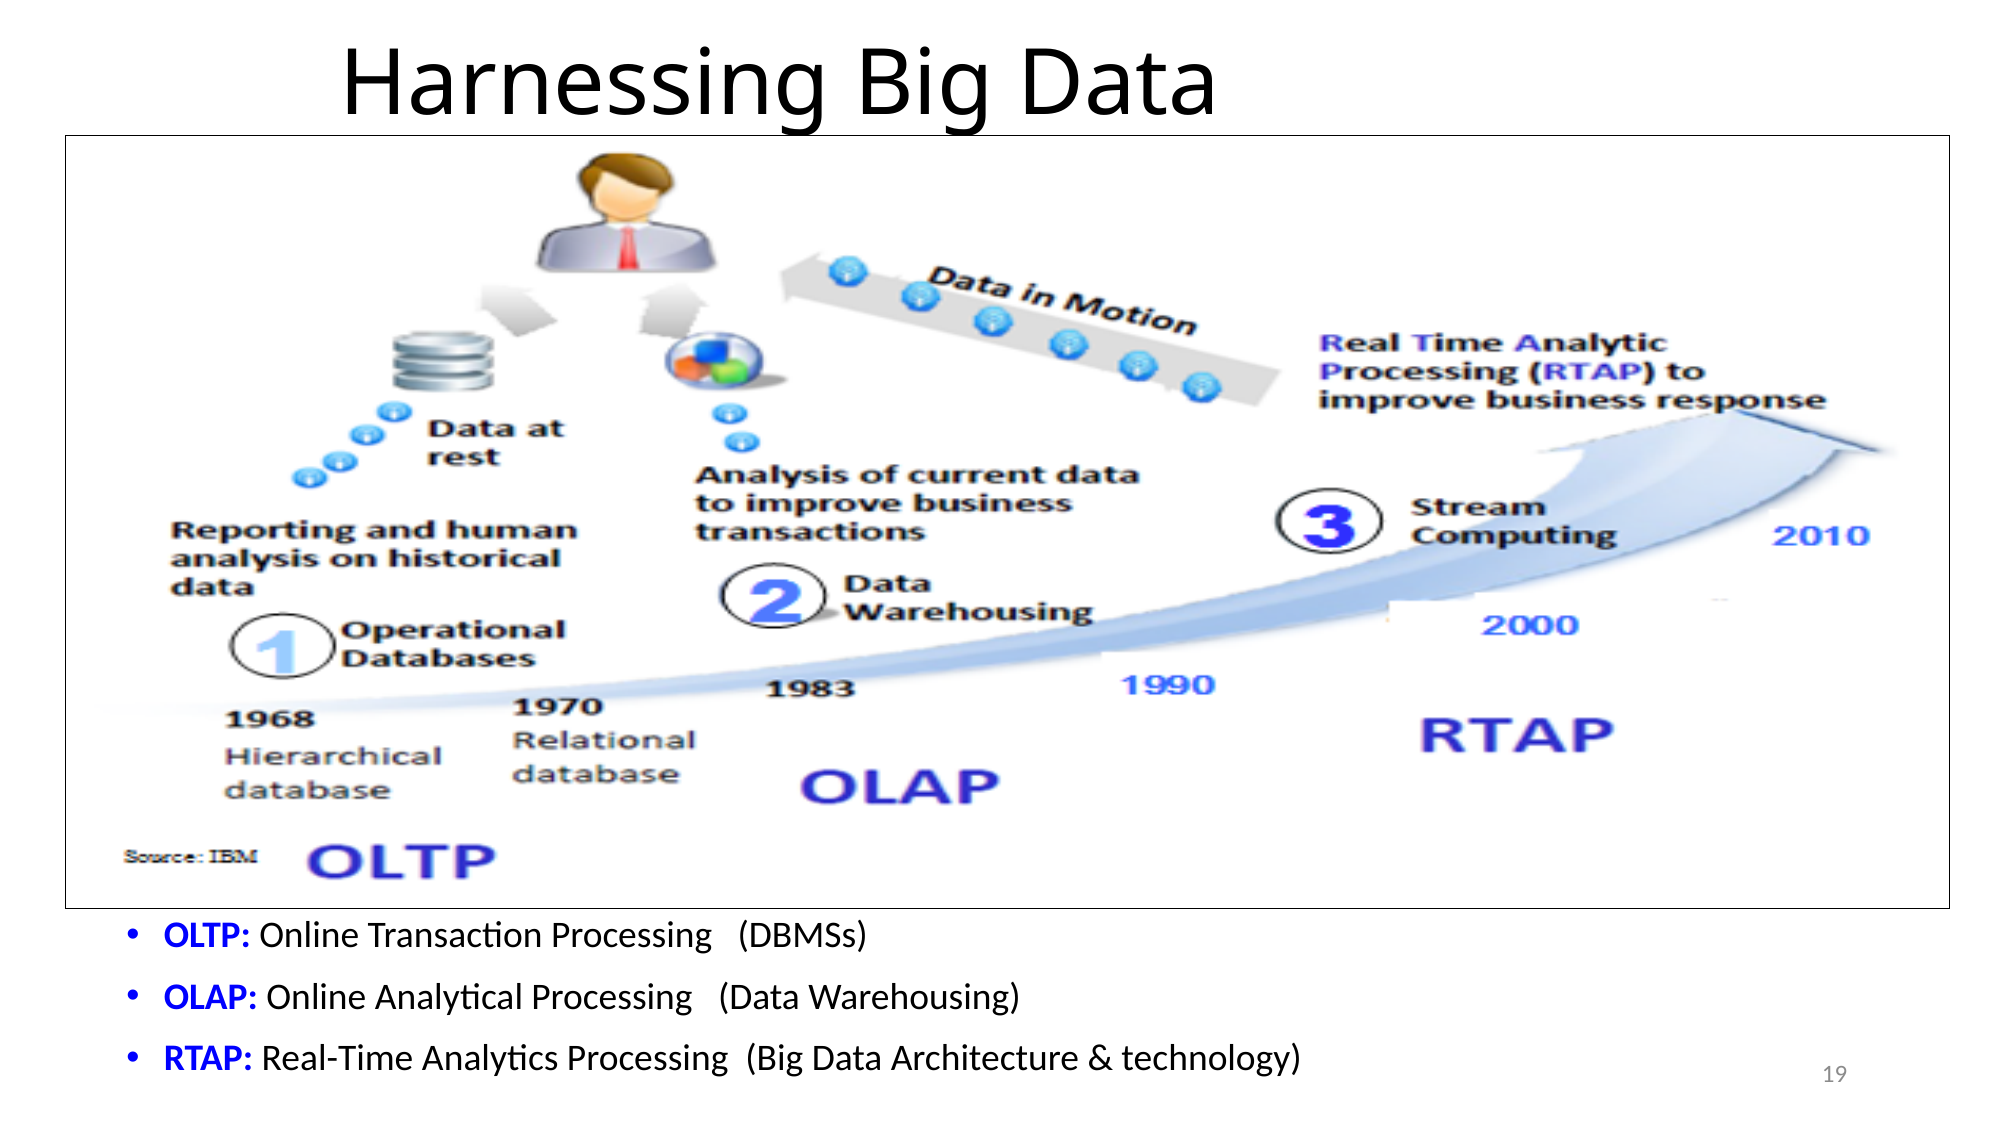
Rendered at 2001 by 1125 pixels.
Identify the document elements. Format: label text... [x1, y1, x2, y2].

title Harnessing Big Data [324, 45, 1675, 125]
list OLTP: Online Transaction Processing (DBMSs) OLAP: Online Analytical Processing (Data Warehousing) RTAP: Real-Time Analytics Processing (Big Data Architecture & technology) [111, 909, 1919, 1103]
slide_number 19 [1412, 1042, 1863, 1103]
picture [65, 135, 1950, 909]
